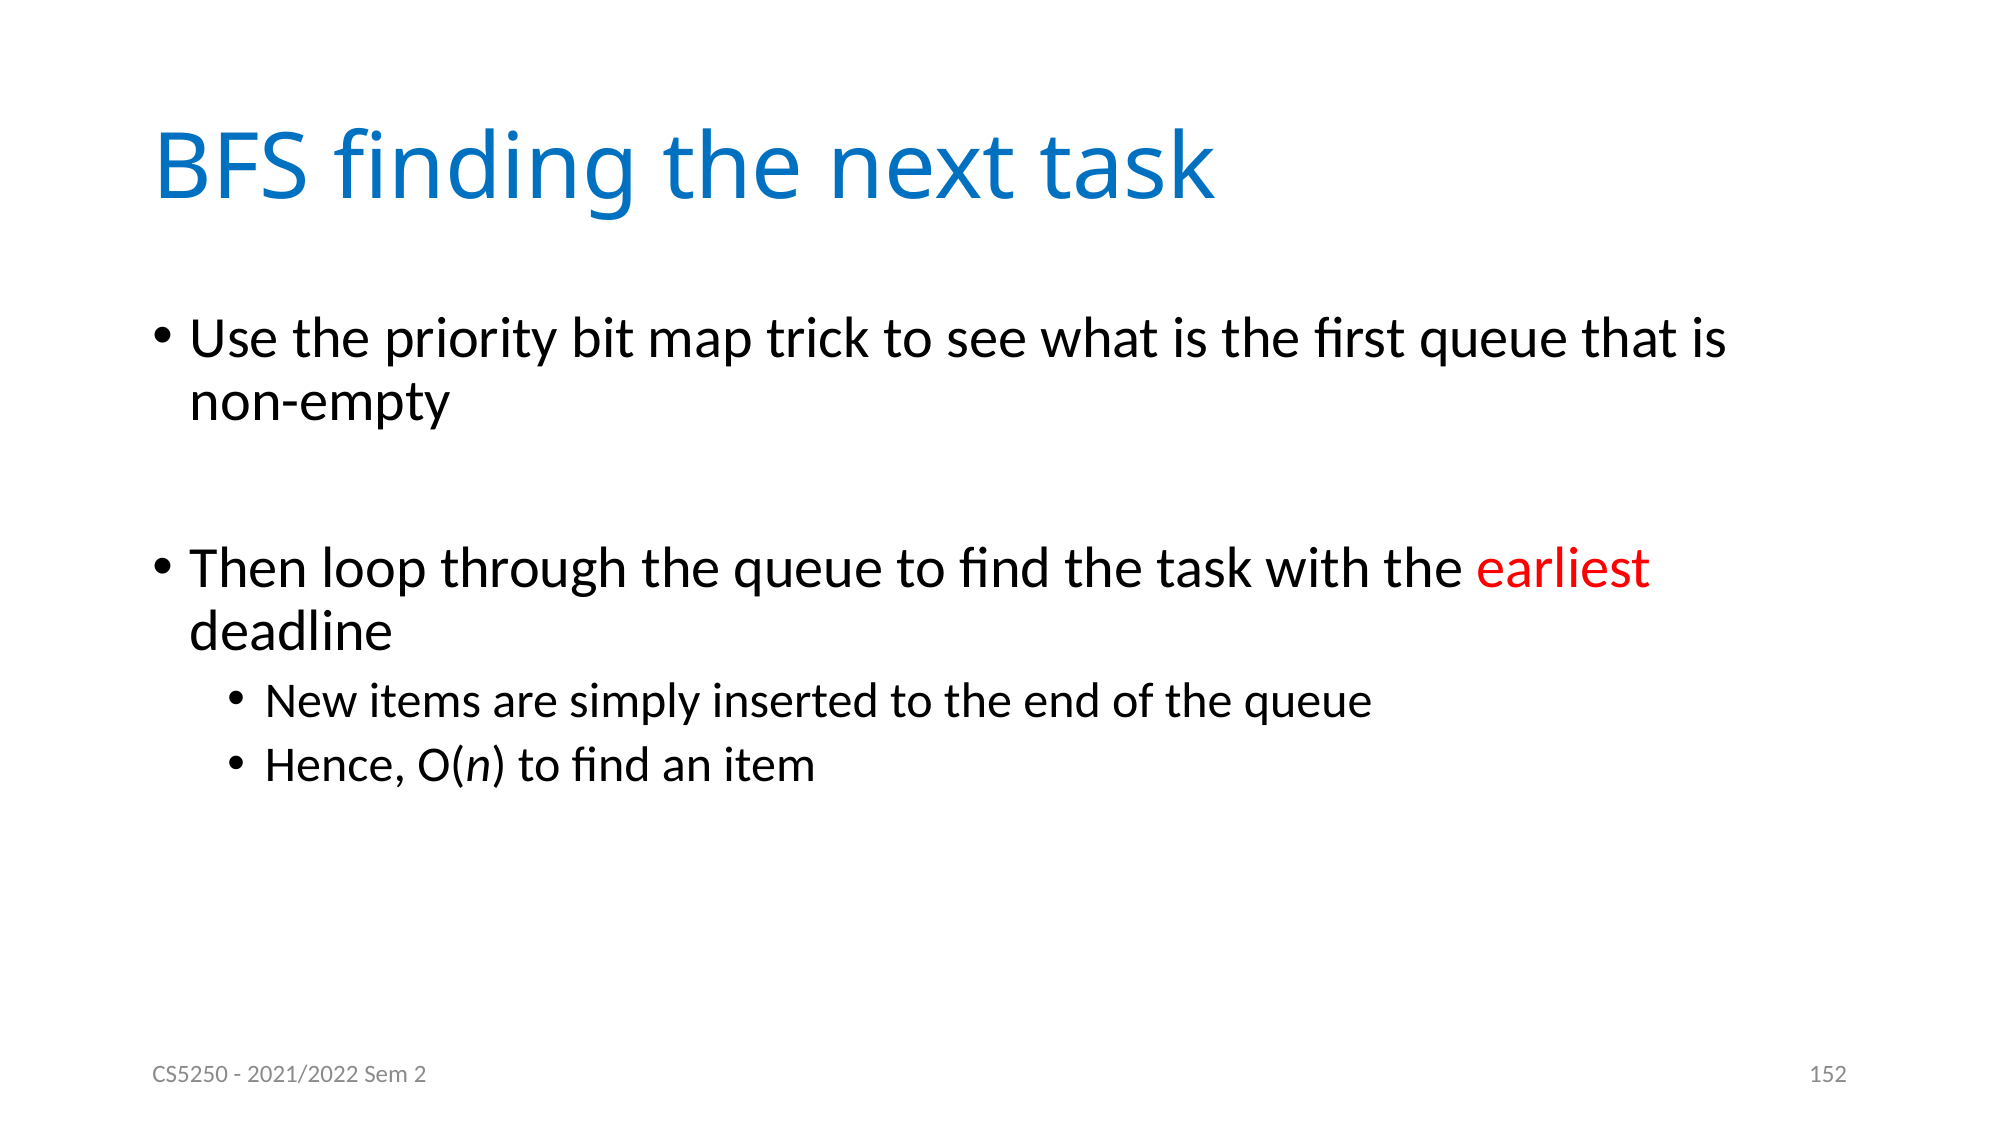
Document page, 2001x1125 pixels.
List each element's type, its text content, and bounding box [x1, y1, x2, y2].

slide_number CS5250 - 2021/2022 Sem 2 [137, 1042, 588, 1103]
list Use the priority bit map trick to see what is the first queue that is non-empty Then loop through the queue to find the task with the earliest deadline New items are simply inserted to the end of the queue Hence, O(n) to find an item [137, 299, 1863, 1014]
slide_number 152 [1412, 1042, 1863, 1103]
title BFS finding the next task [137, 59, 1863, 278]
